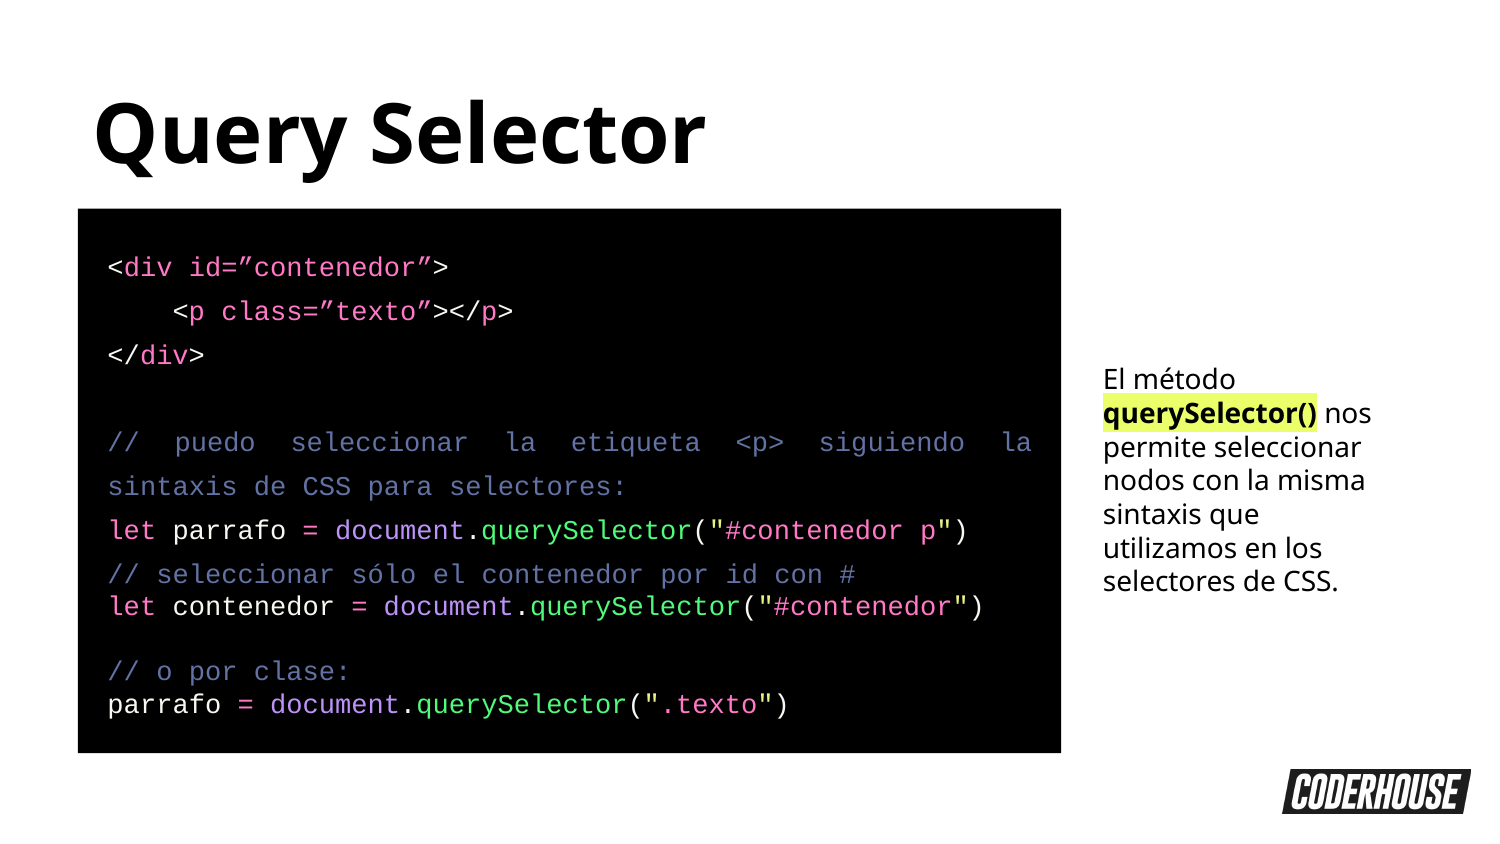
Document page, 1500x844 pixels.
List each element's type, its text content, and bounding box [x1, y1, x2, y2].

text_box Query Selector [78, 76, 1149, 197]
text_box El método querySelector() nos permite seleccionar nodos con la misma sintaxis que utilizamos en los selectores de CSS. [1087, 346, 1412, 613]
picture [1281, 769, 1471, 814]
text_box <div id=”contenedor”> <p class=”texto”></p> </div> // puedo seleccionar la etiqueta <p> siguiendo la sintaxis de CSS para selectores: let parrafo = document.querySelector("#contenedor p") // seleccionar sólo el contenedor por id con # let contenedor = document.querySelector("#contenedor") // o por clase: parrafo = document.querySelector(".texto") [77, 208, 1062, 754]
